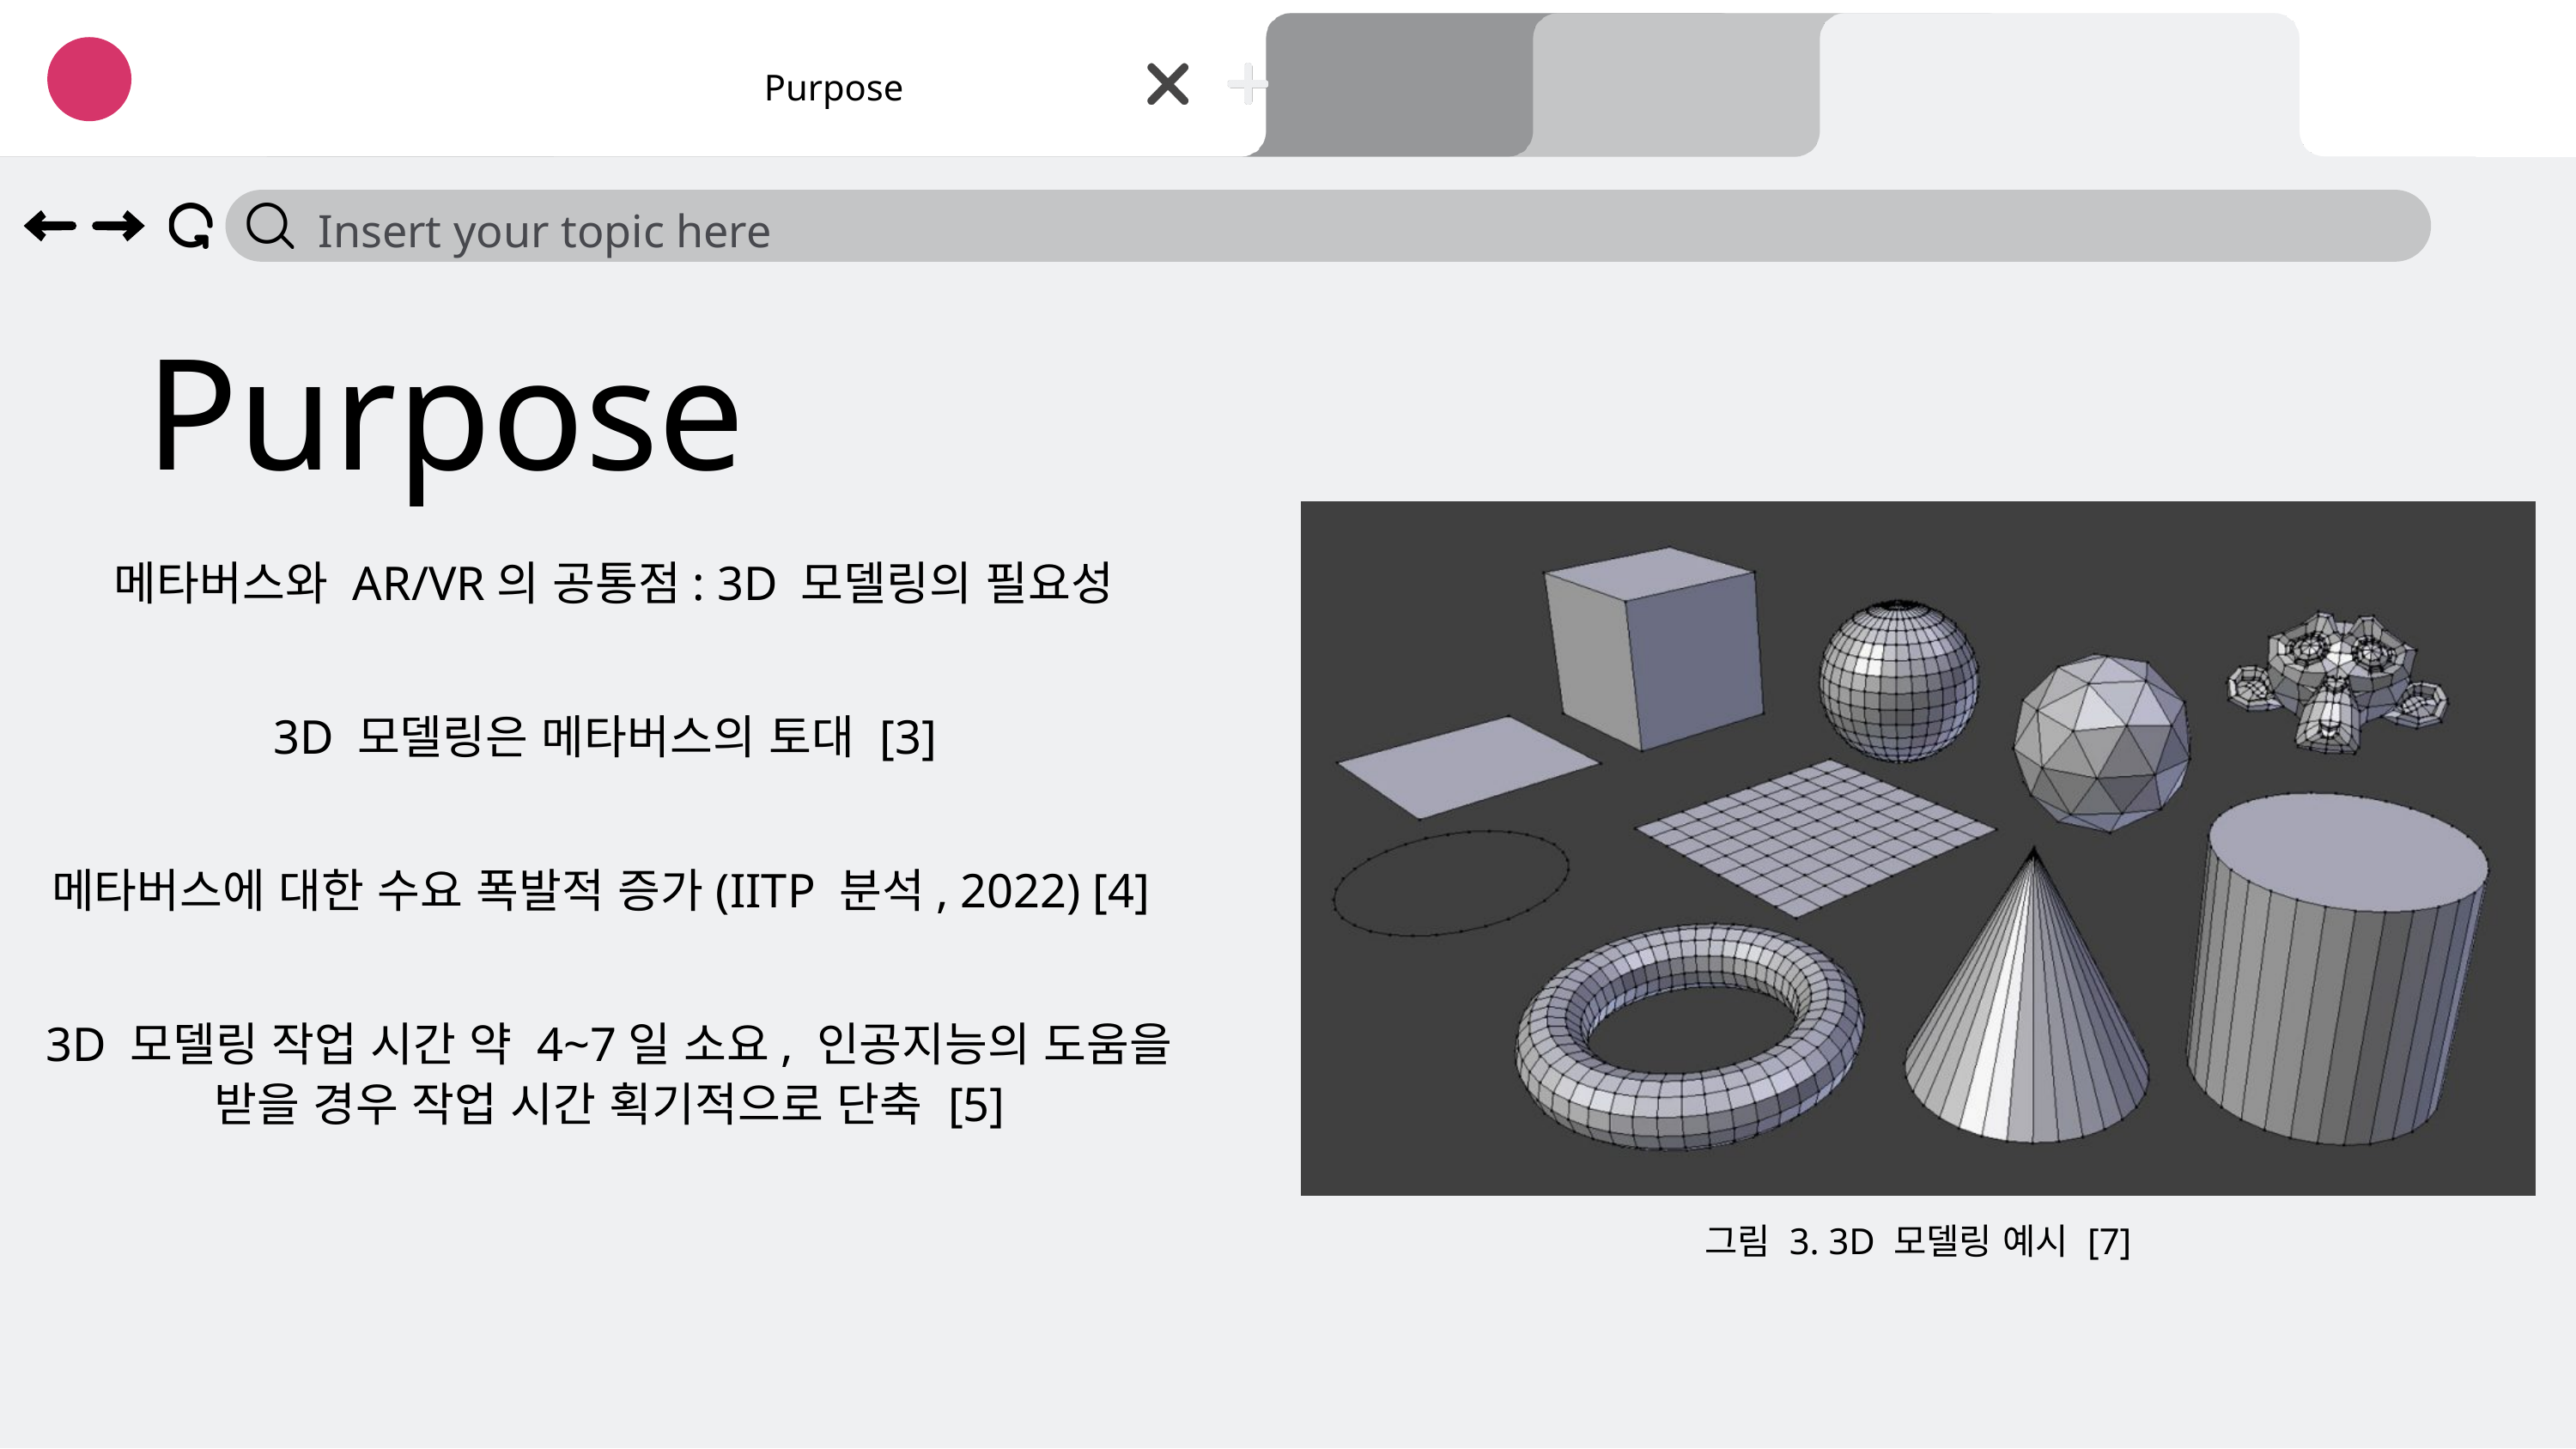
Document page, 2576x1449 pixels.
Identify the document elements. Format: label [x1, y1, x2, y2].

text_box [0, 13, 2576, 1449]
picture [1300, 501, 2536, 1196]
